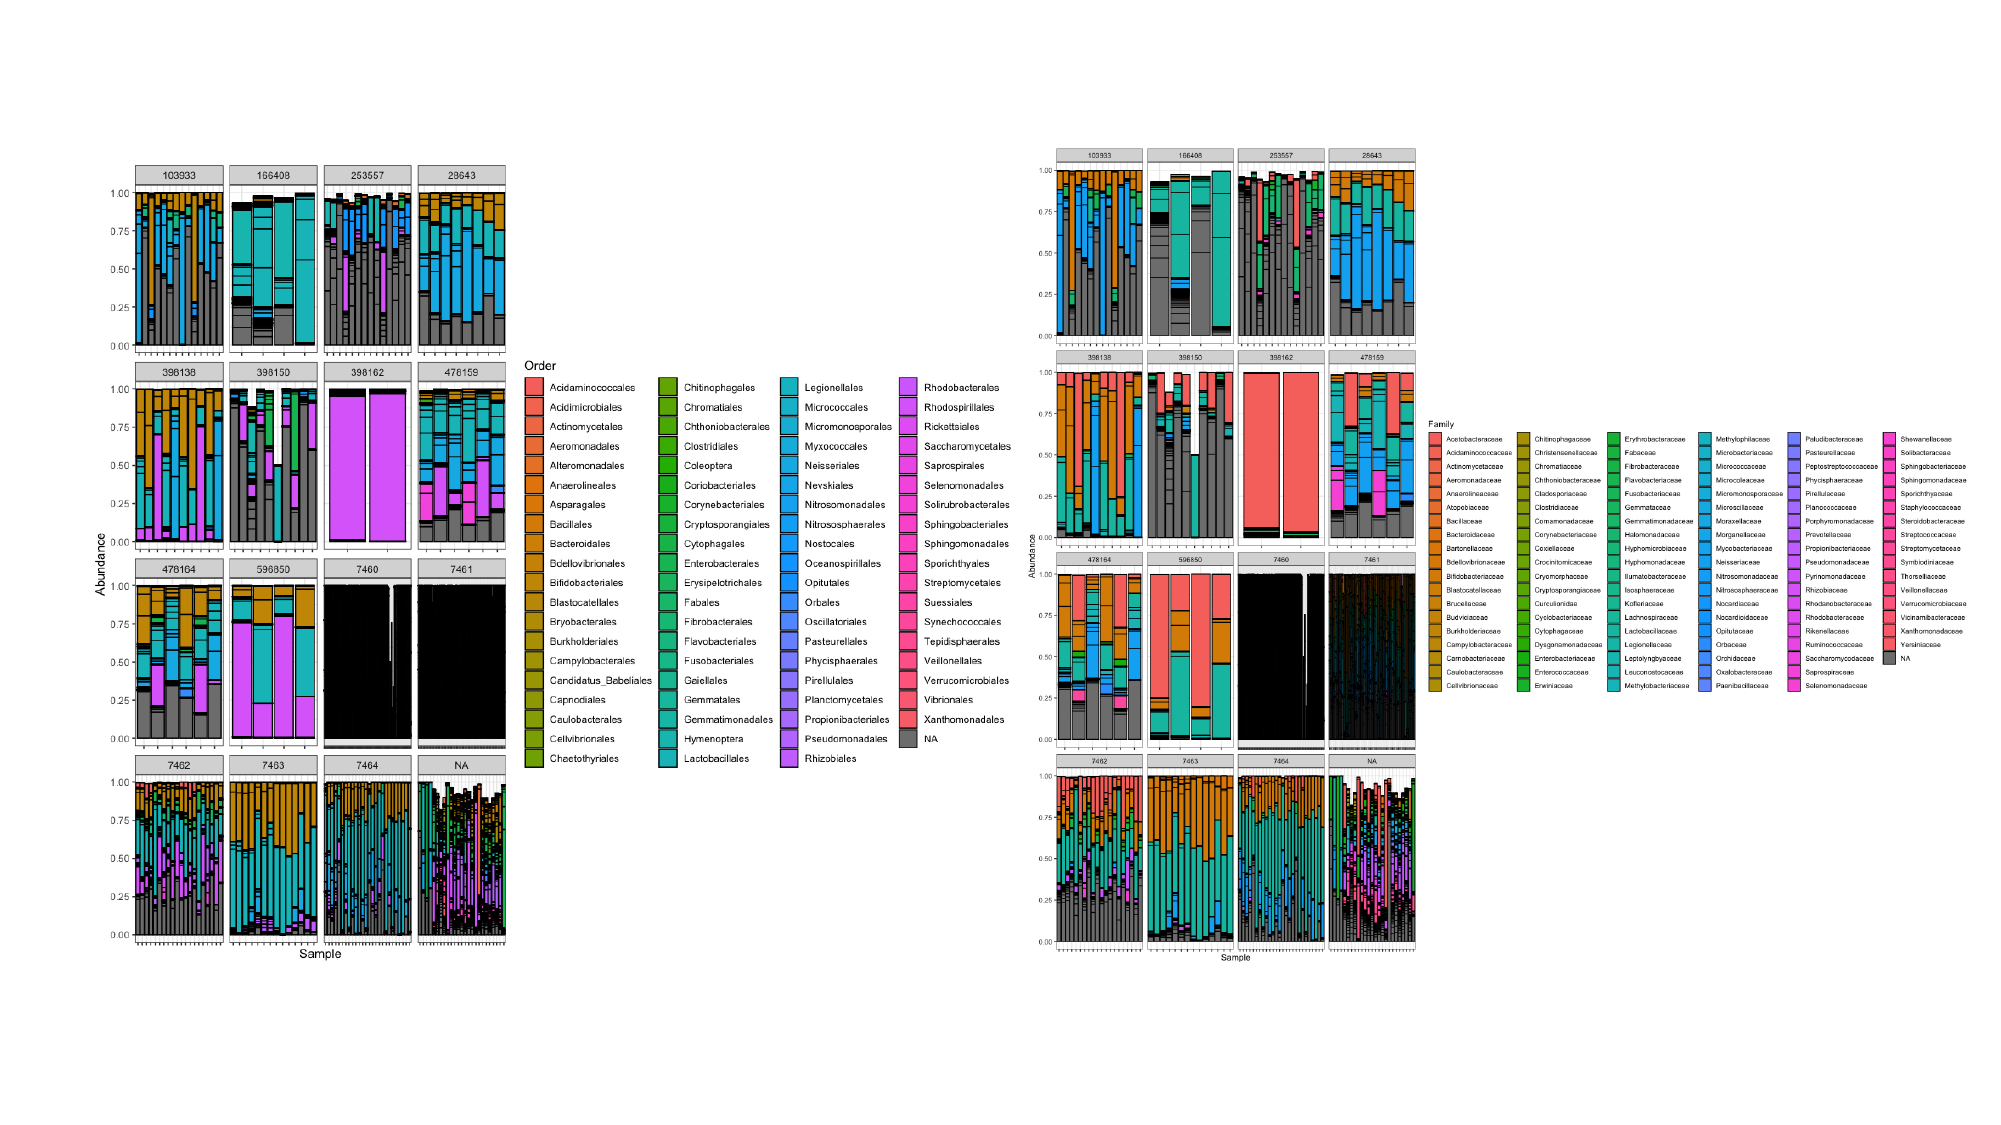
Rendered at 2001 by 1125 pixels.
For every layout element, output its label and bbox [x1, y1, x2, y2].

picture [89, 159, 1023, 966]
picture [1024, 144, 1975, 966]
